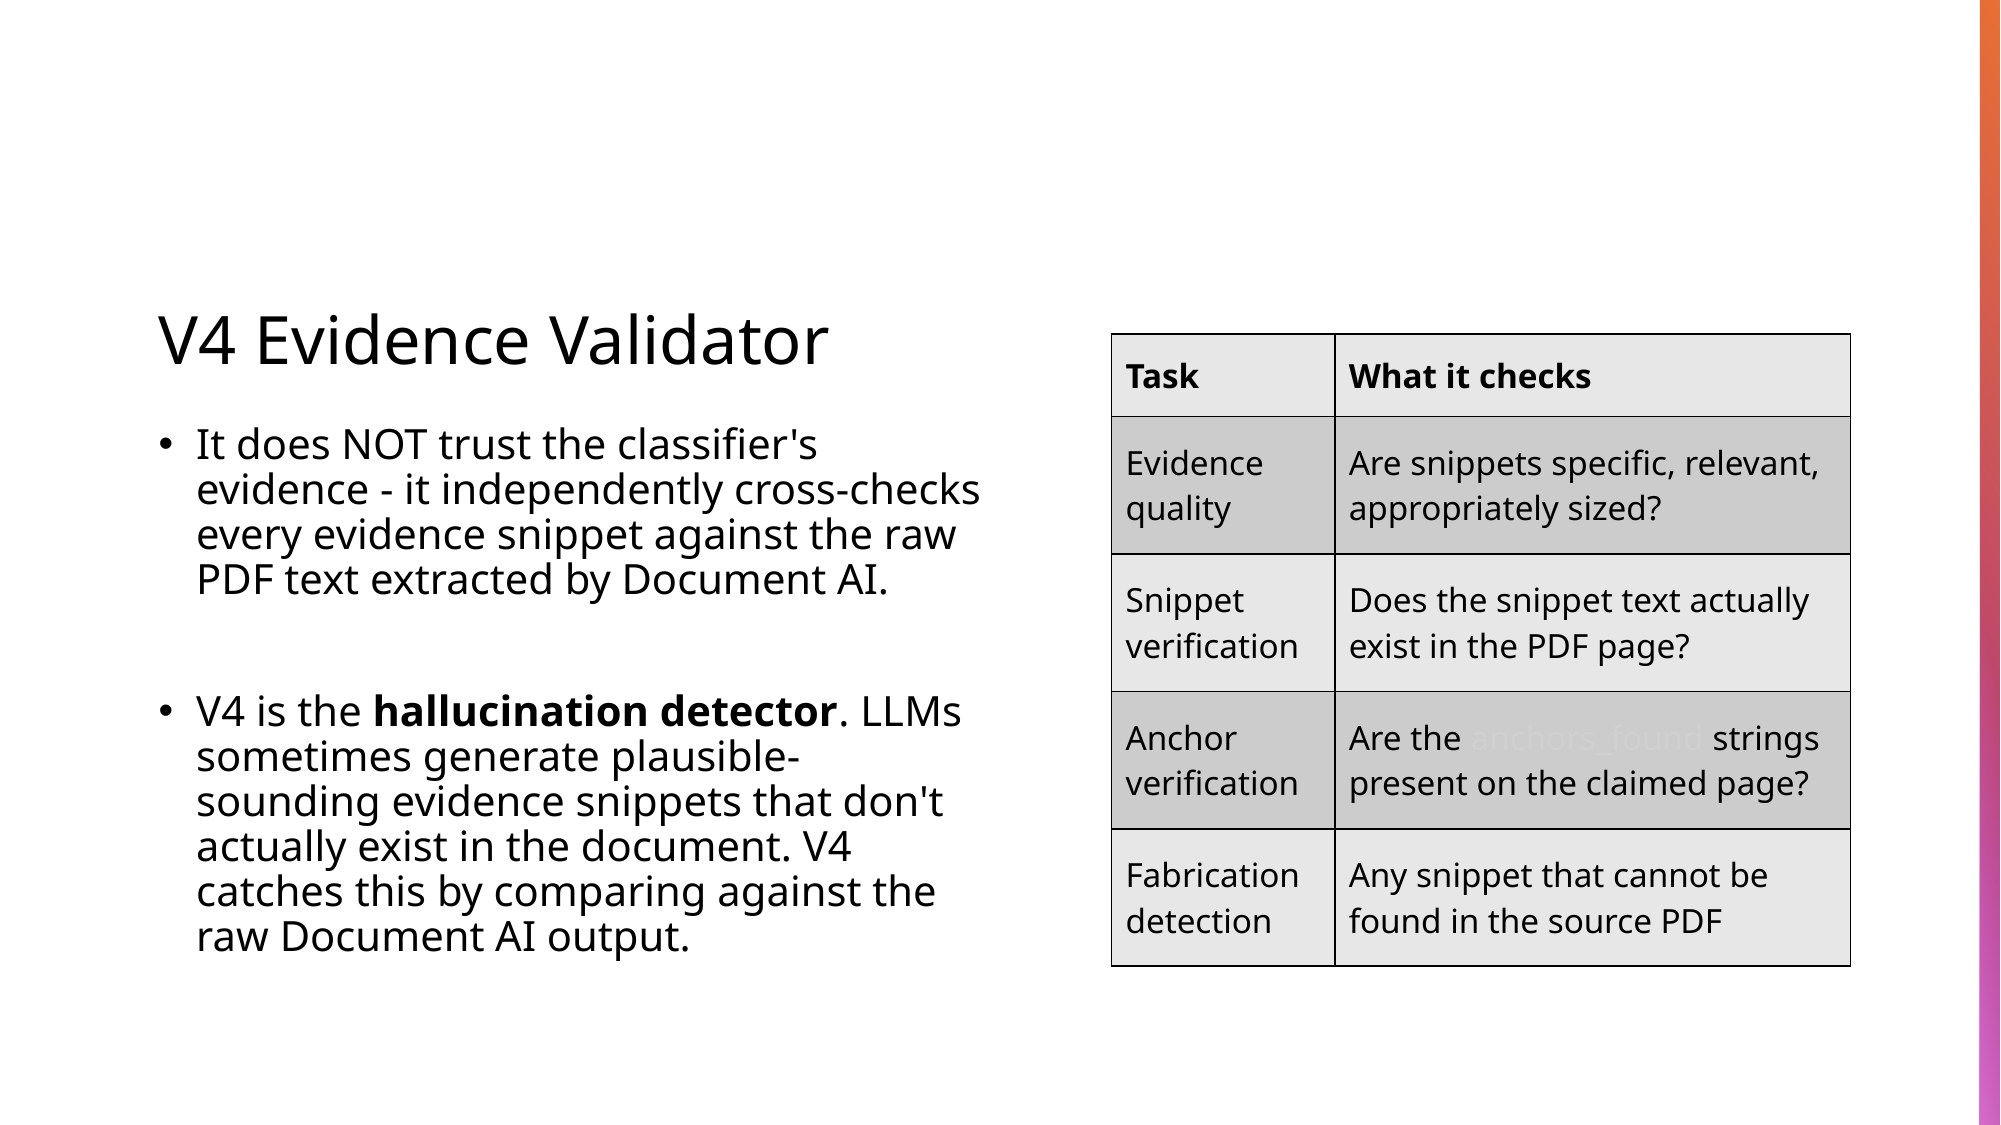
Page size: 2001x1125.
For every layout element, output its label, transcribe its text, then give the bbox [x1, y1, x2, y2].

table_cell Any snippet that cannot be found in the source PDF [1336, 830, 1850, 965]
list It does NOT trust the classifier's evidence - it independently cross-checks every evidence snippet against the raw PDF text extracted by Document AI. V4 is the hallucination detector. LLMs sometimes generate plausible-sounding evidence snippets that don't actually exist in the document. V4 catches this by comparing against the raw Document AI output. [143, 415, 1000, 996]
table_cell Are the anchors_found strings present on the claimed page? [1336, 692, 1850, 828]
table_cell Snippet verification [1112, 555, 1334, 691]
table_cell Does the snippet text actually exist in the PDF page? [1336, 555, 1850, 691]
table_cell Fabrication detection [1112, 830, 1334, 965]
table_cell Evidence quality [1112, 417, 1334, 553]
title V4 Evidence Validator [143, 121, 1000, 387]
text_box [1979, 0, 2000, 1125]
table_cell Are snippets specific, relevant, appropriately sized? [1336, 417, 1850, 553]
table_header Task [1112, 335, 1334, 416]
table_cell Anchor verification [1112, 692, 1334, 828]
table_header What it checks [1336, 335, 1850, 416]
